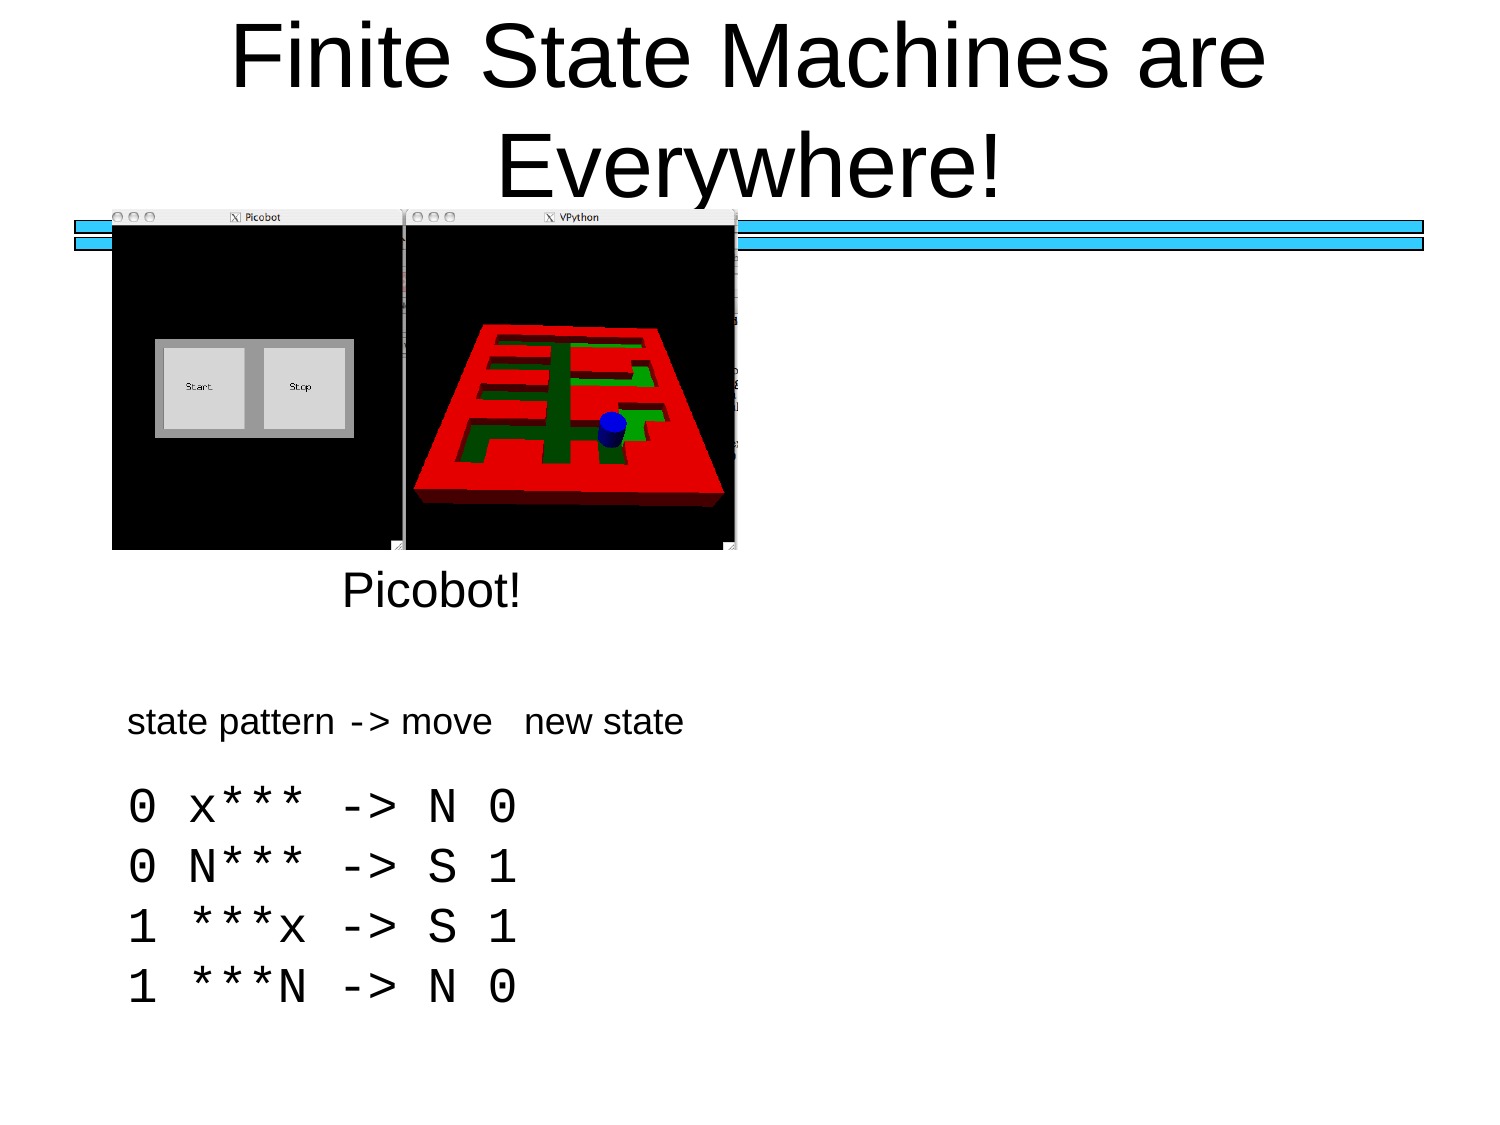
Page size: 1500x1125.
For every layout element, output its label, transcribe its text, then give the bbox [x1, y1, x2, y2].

text_box state pattern -> move new state [112, 689, 700, 750]
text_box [74, 220, 107, 251]
picture [112, 209, 738, 551]
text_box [741, 220, 1424, 251]
text_box 0 x*** -> N 0 0 N*** -> S 1 1 ***x -> S 1 1 ***N -> N 0 [112, 765, 533, 1021]
text_box Finite State Machines are Everywhere! [112, 12, 1388, 200]
text_box Picobot! [326, 558, 538, 625]
